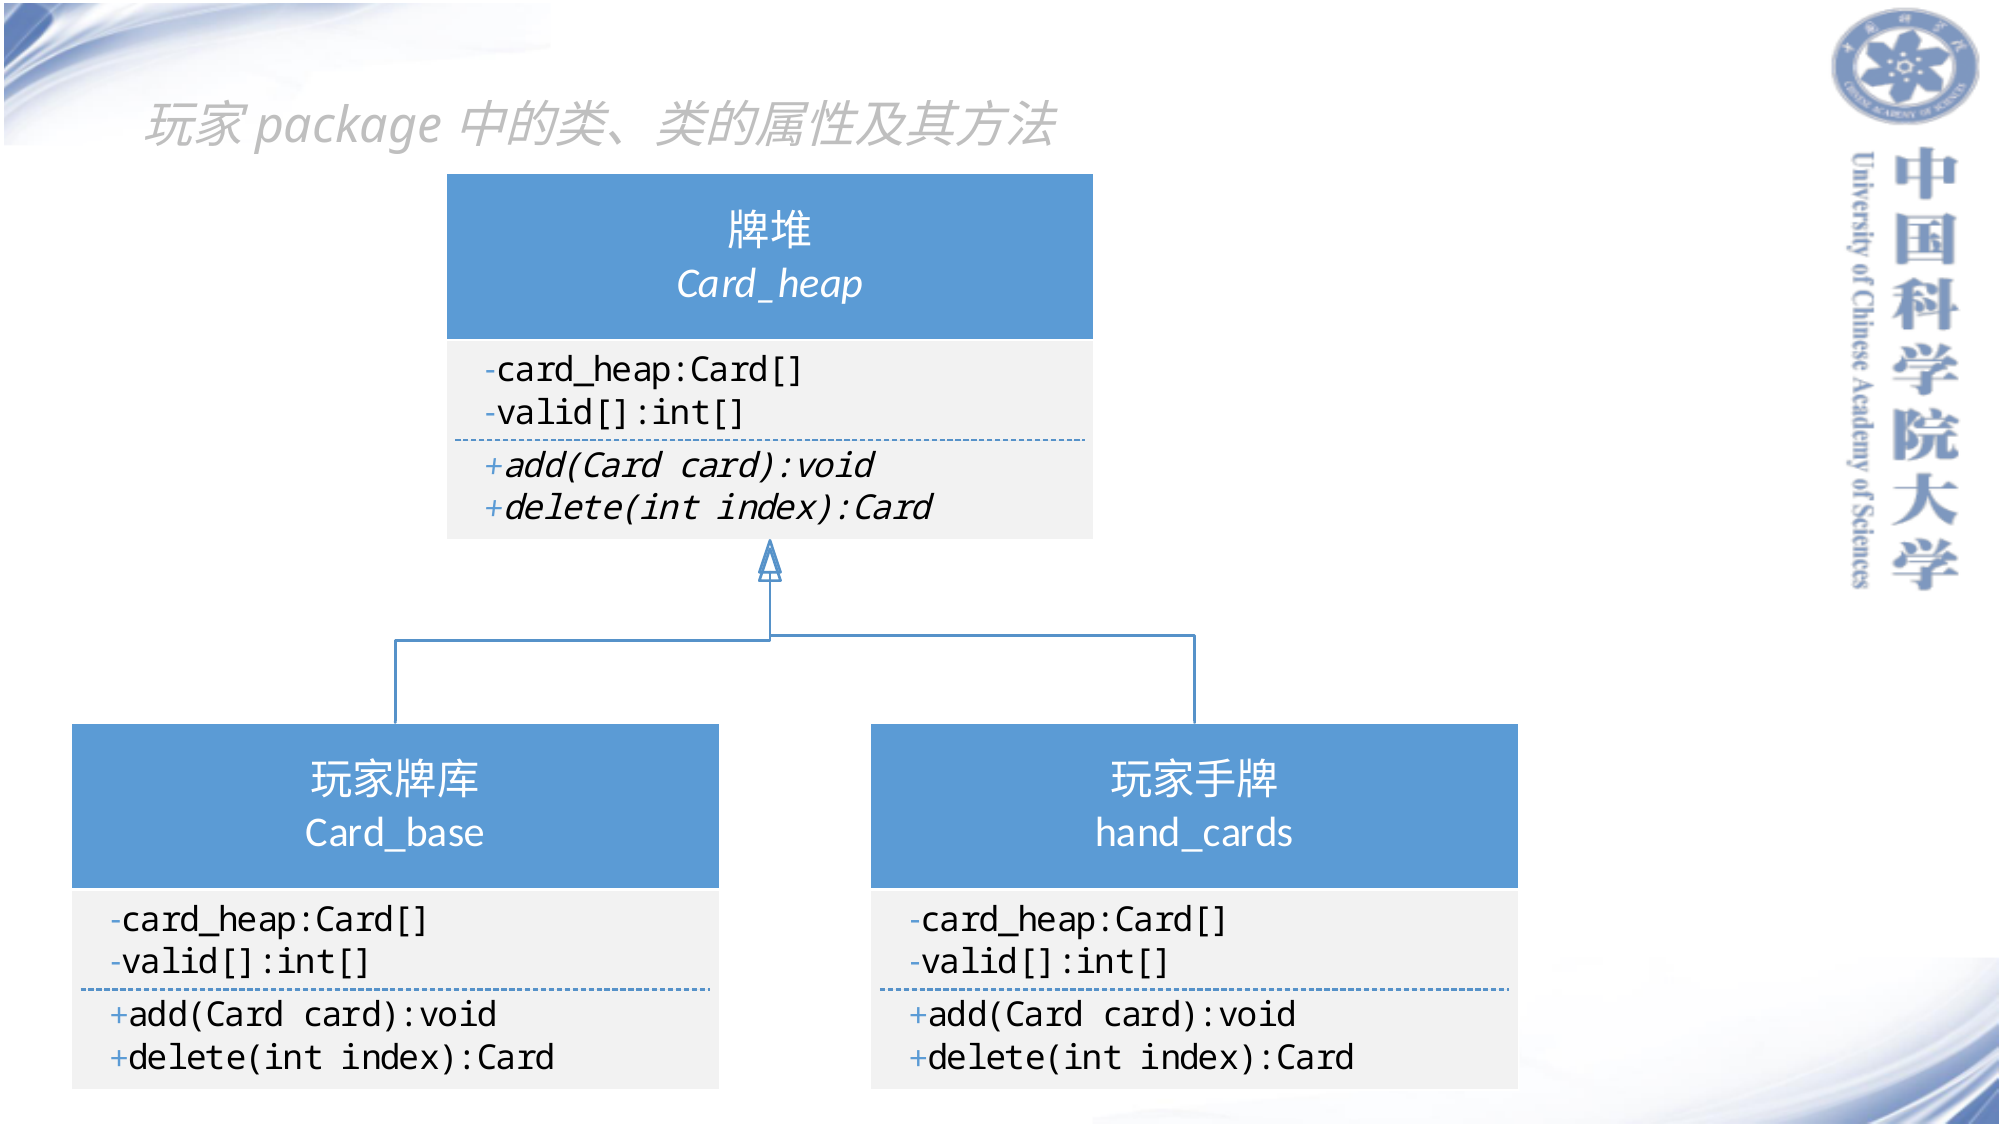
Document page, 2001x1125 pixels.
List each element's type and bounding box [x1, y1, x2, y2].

picture [0, 0, 2000, 1125]
text_box [65, 167, 1520, 1091]
